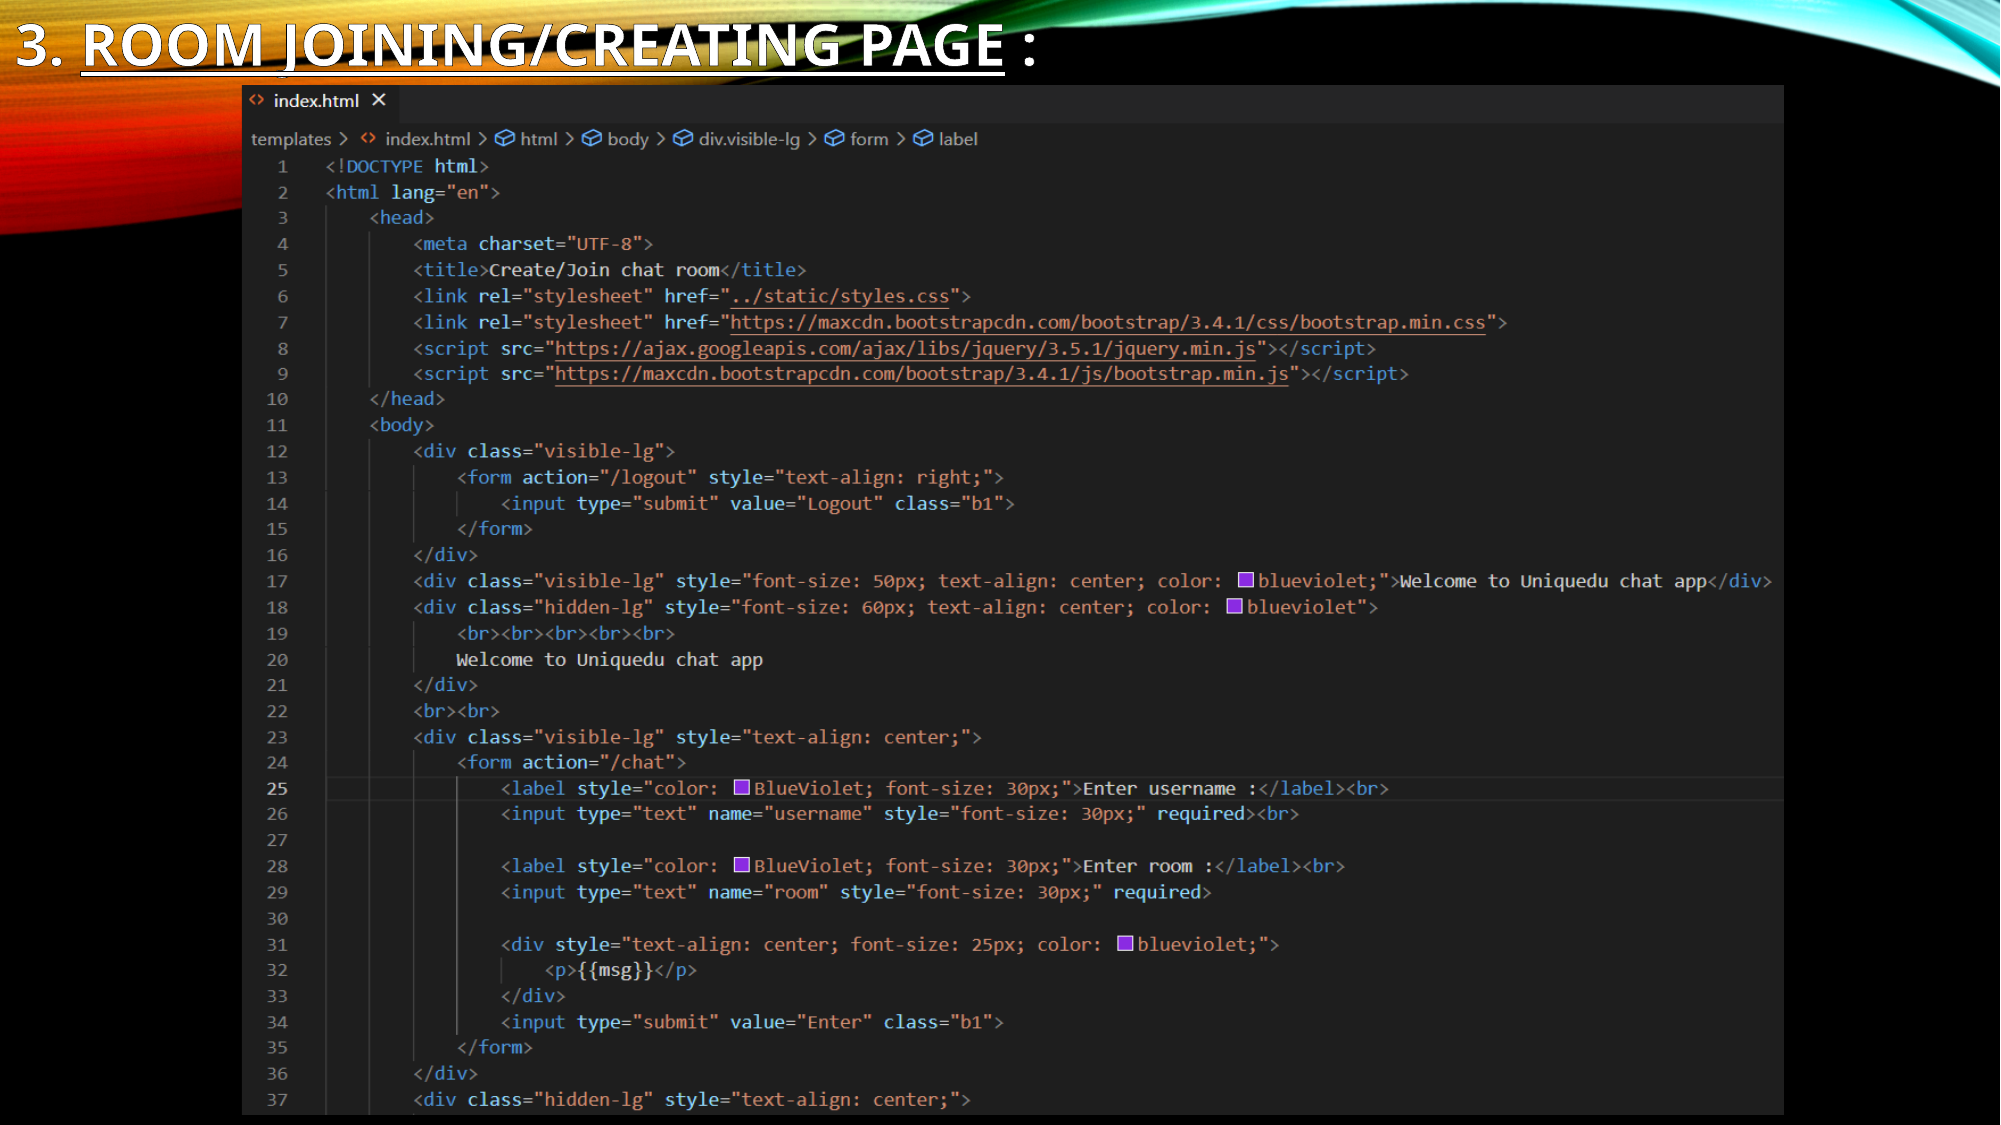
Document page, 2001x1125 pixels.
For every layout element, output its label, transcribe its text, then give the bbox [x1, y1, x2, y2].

picture [0, 0, 2000, 1115]
text_box 3. ROOM JOINING/CREATING PAGE : [0, 0, 1087, 85]
